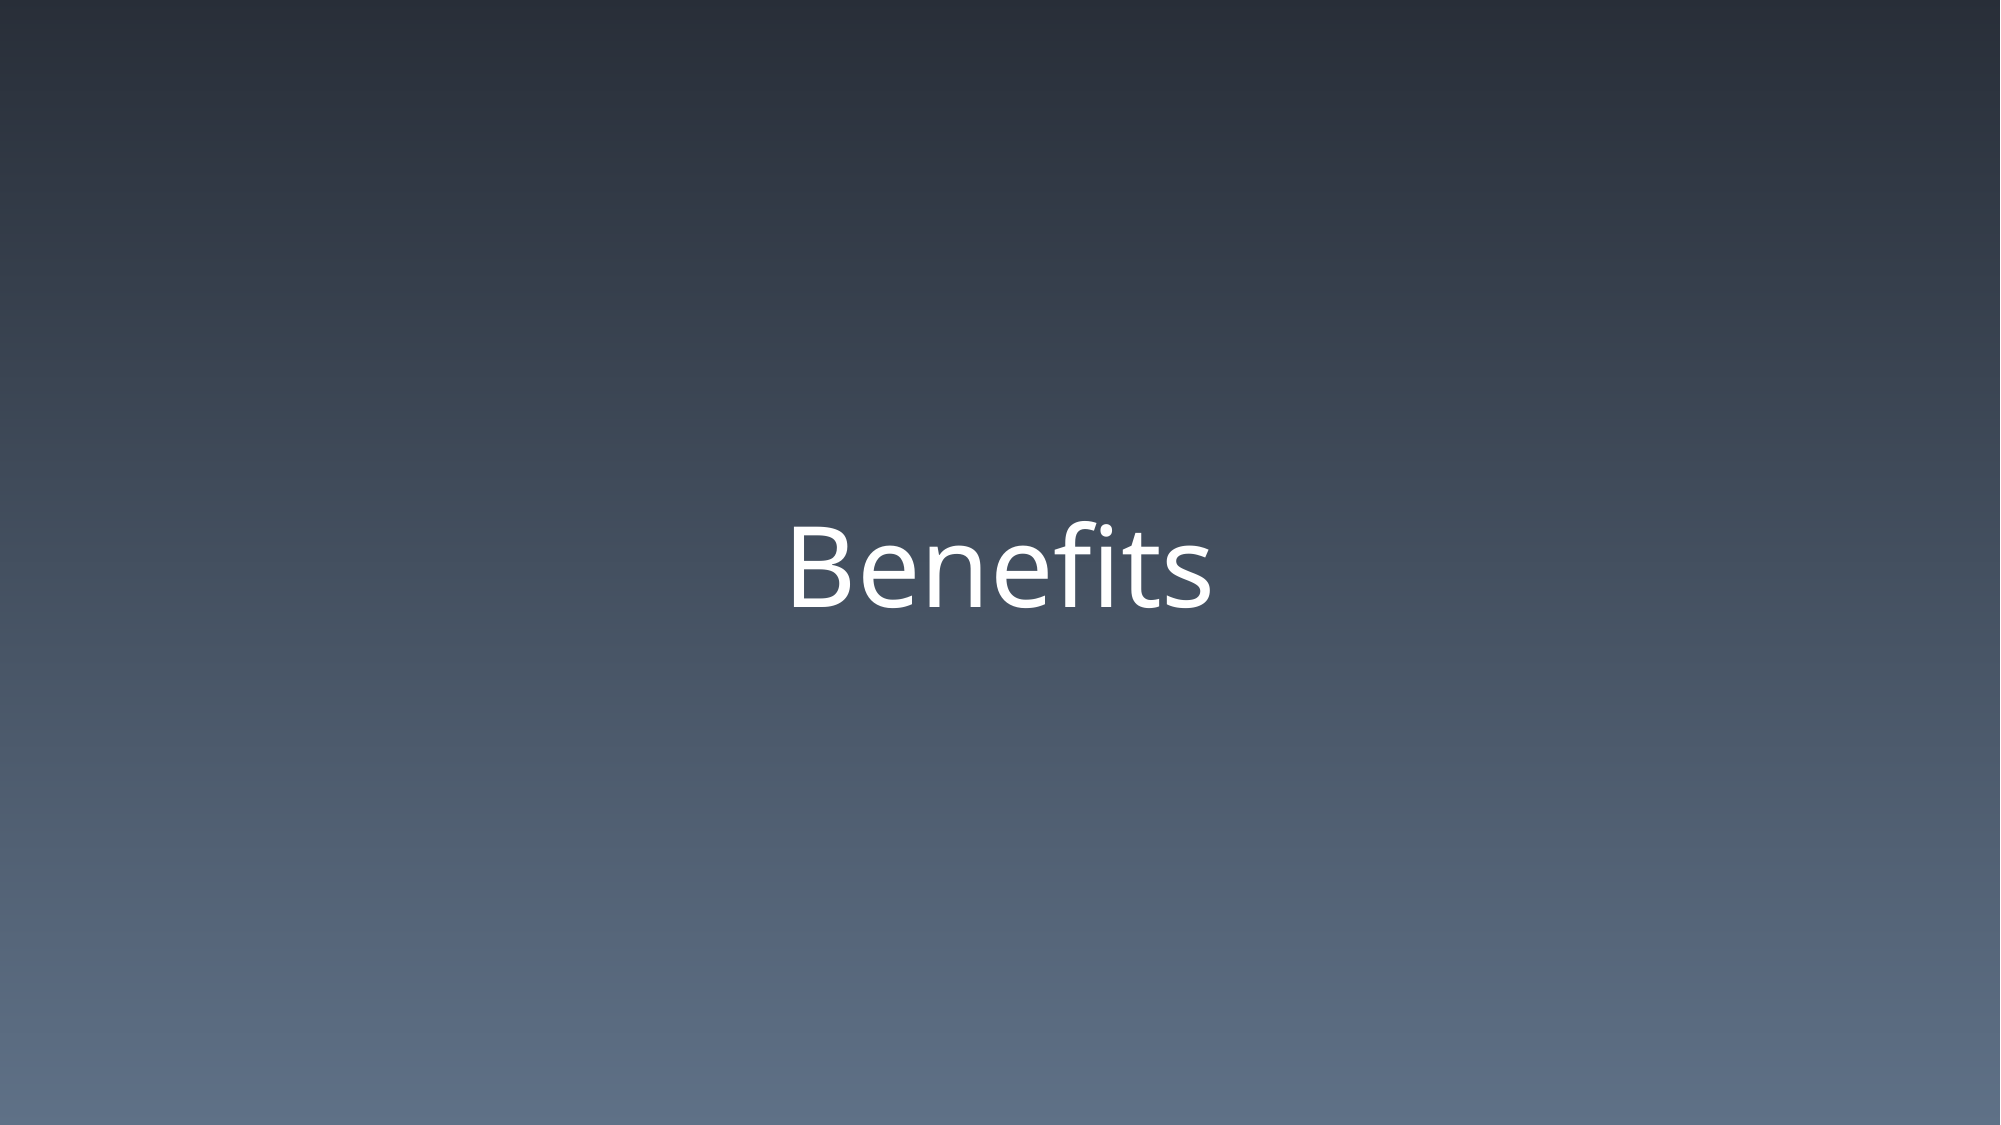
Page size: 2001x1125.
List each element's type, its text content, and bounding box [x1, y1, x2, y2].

title Benefits [46, 441, 1954, 683]
